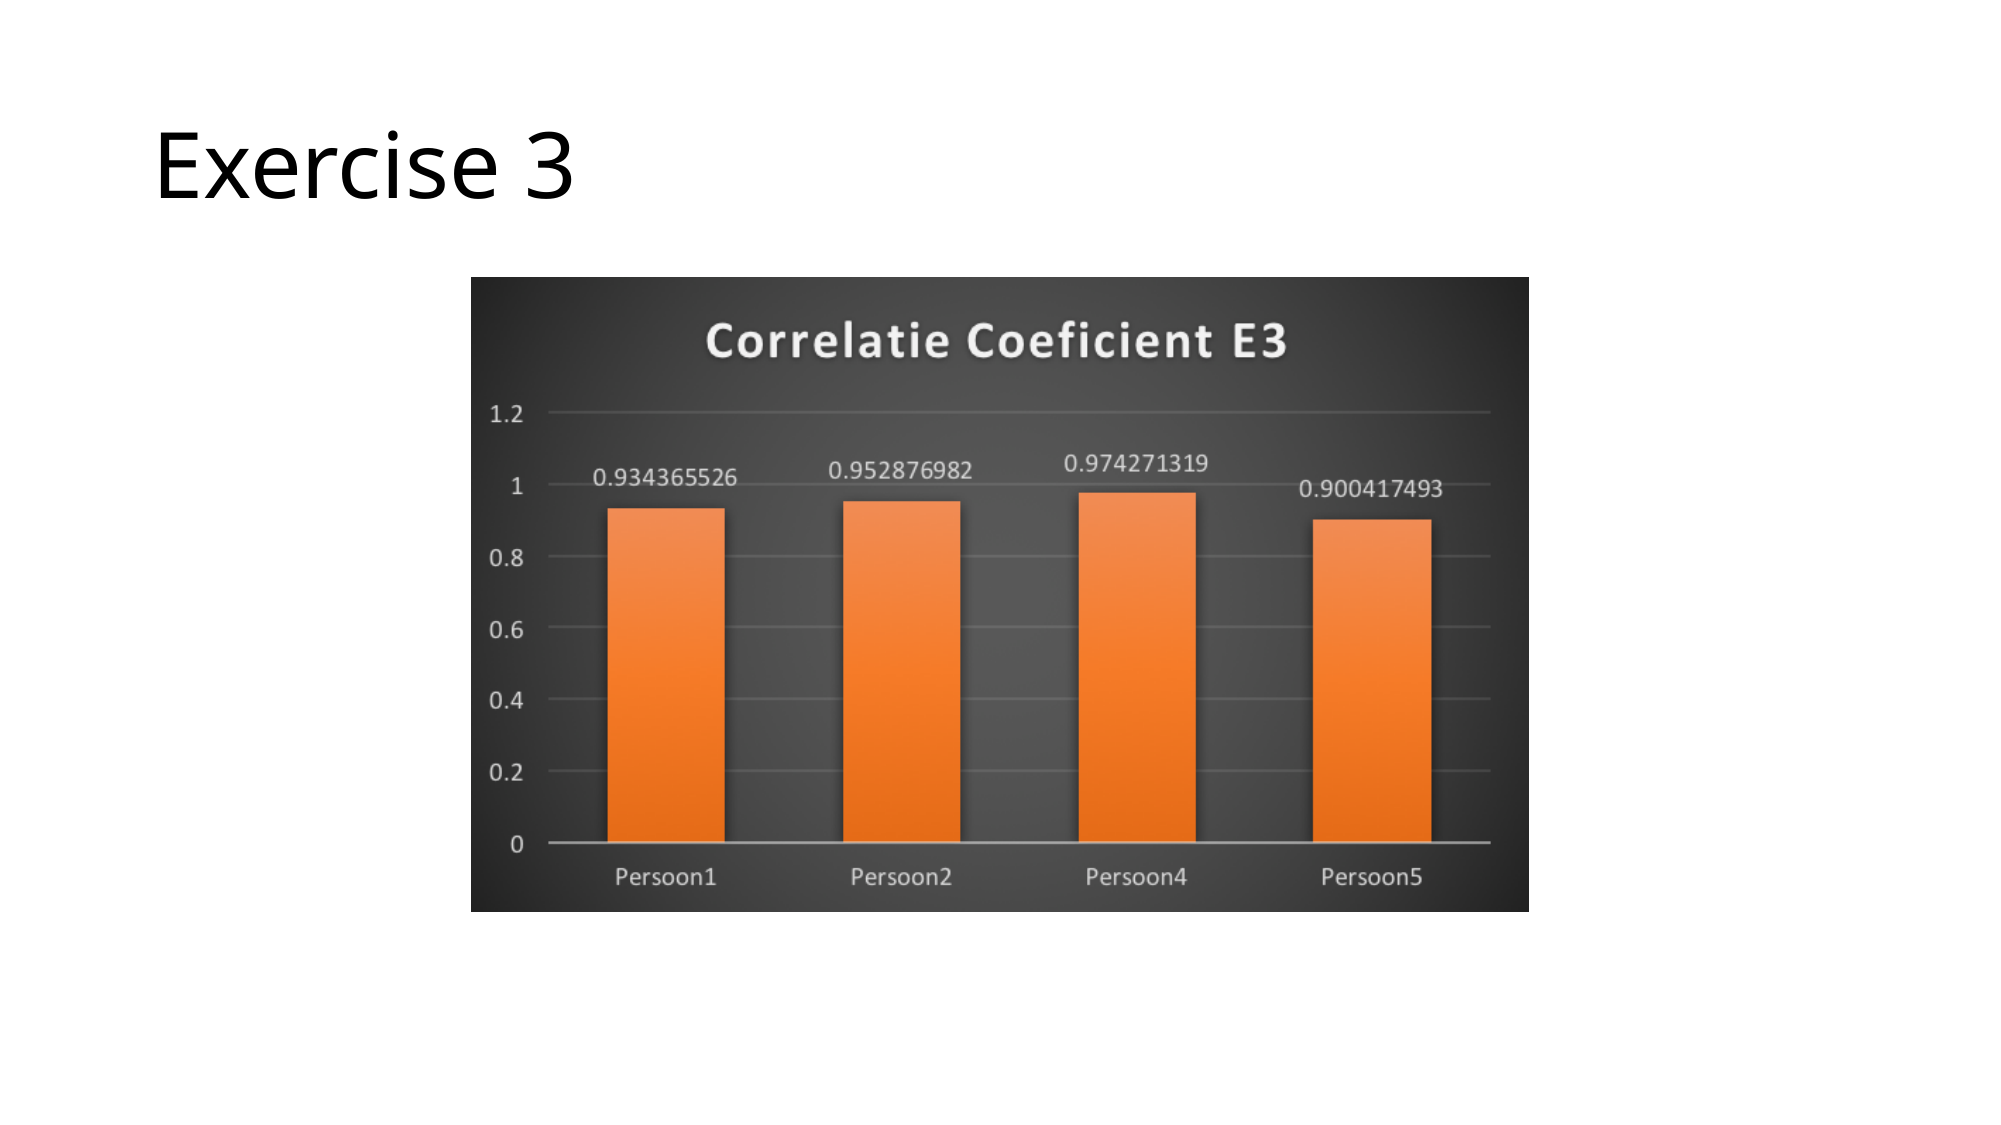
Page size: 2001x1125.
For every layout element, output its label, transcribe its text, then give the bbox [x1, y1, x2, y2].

title Exercise 3 [137, 59, 1863, 278]
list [471, 277, 1529, 912]
